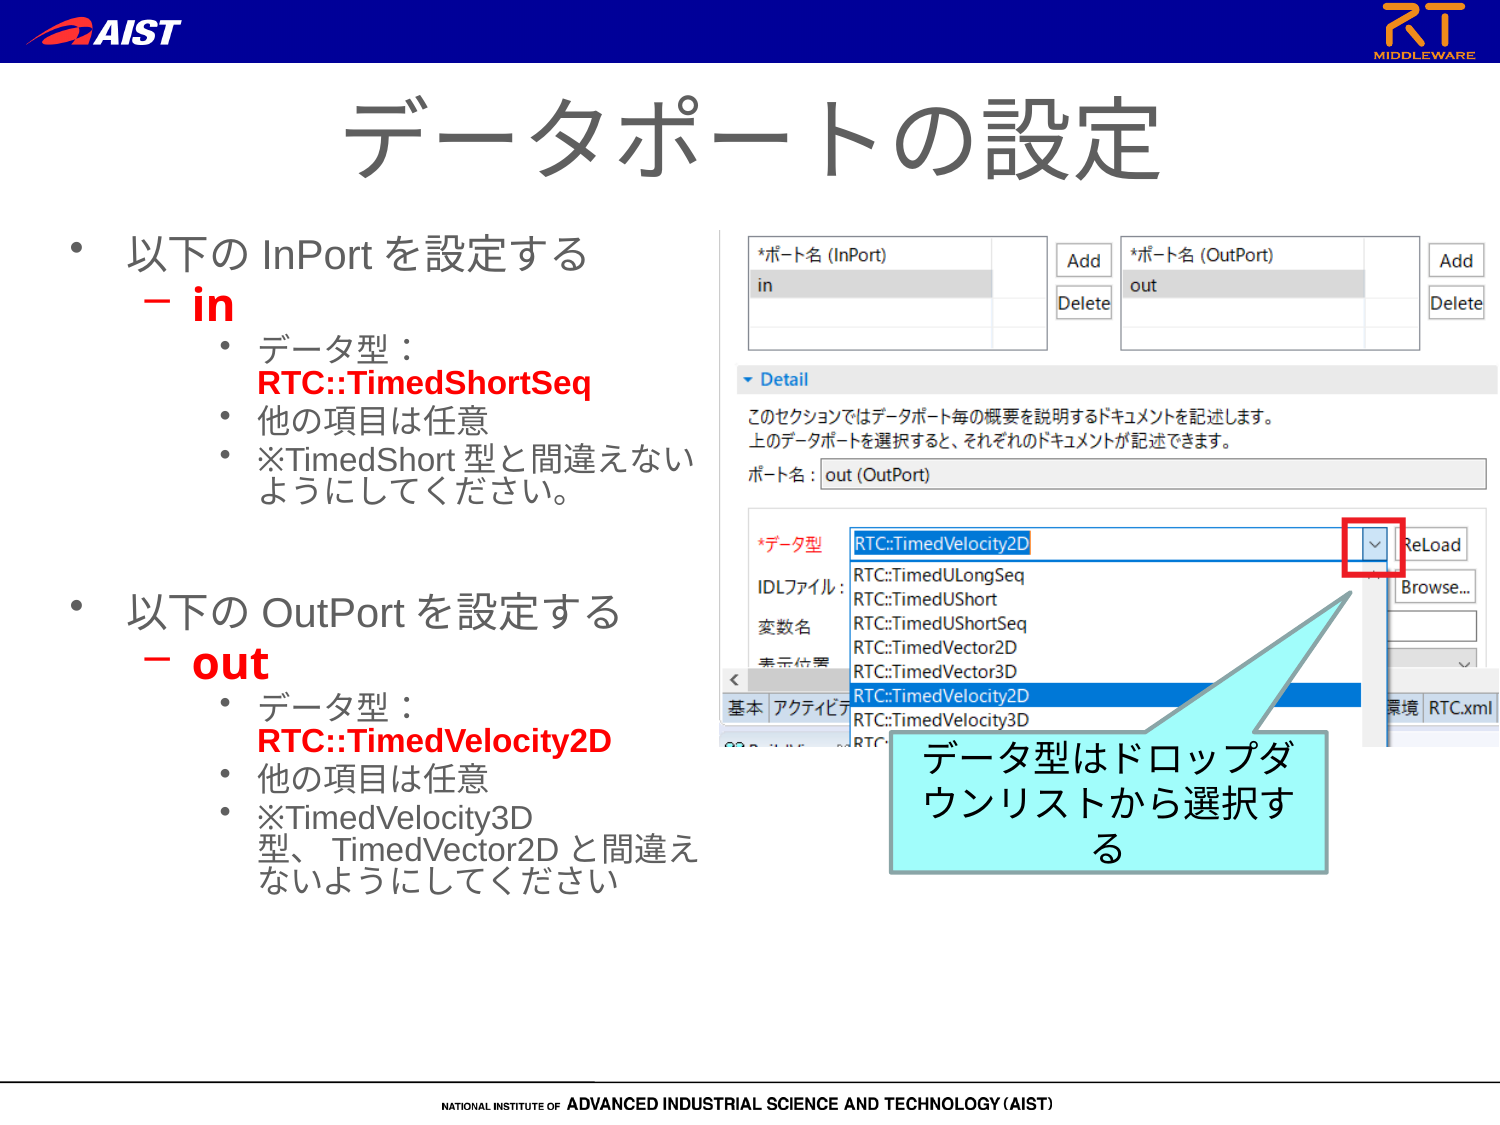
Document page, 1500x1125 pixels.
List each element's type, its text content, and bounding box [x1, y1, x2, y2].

text_box データ型はドロップダウンリストから選択する [888, 756, 1329, 875]
text_box 以下のInPortを設定する in データ型： RTC::TimedShortSeq 他の項目は任意 ※TimedShort型と間違えないようにしてください。 以下のOutPortを設定する out データ型： RTC::TimedVelocity2D 他の項目は任意 ※TimedVelocity3D型、TimedVector2Dと間違えないようにしてください [54, 230, 721, 762]
picture [719, 229, 1499, 748]
picture [442, 1097, 1052, 1110]
picture [0, 0, 1500, 63]
title データポートの設定 [29, 66, 1474, 208]
